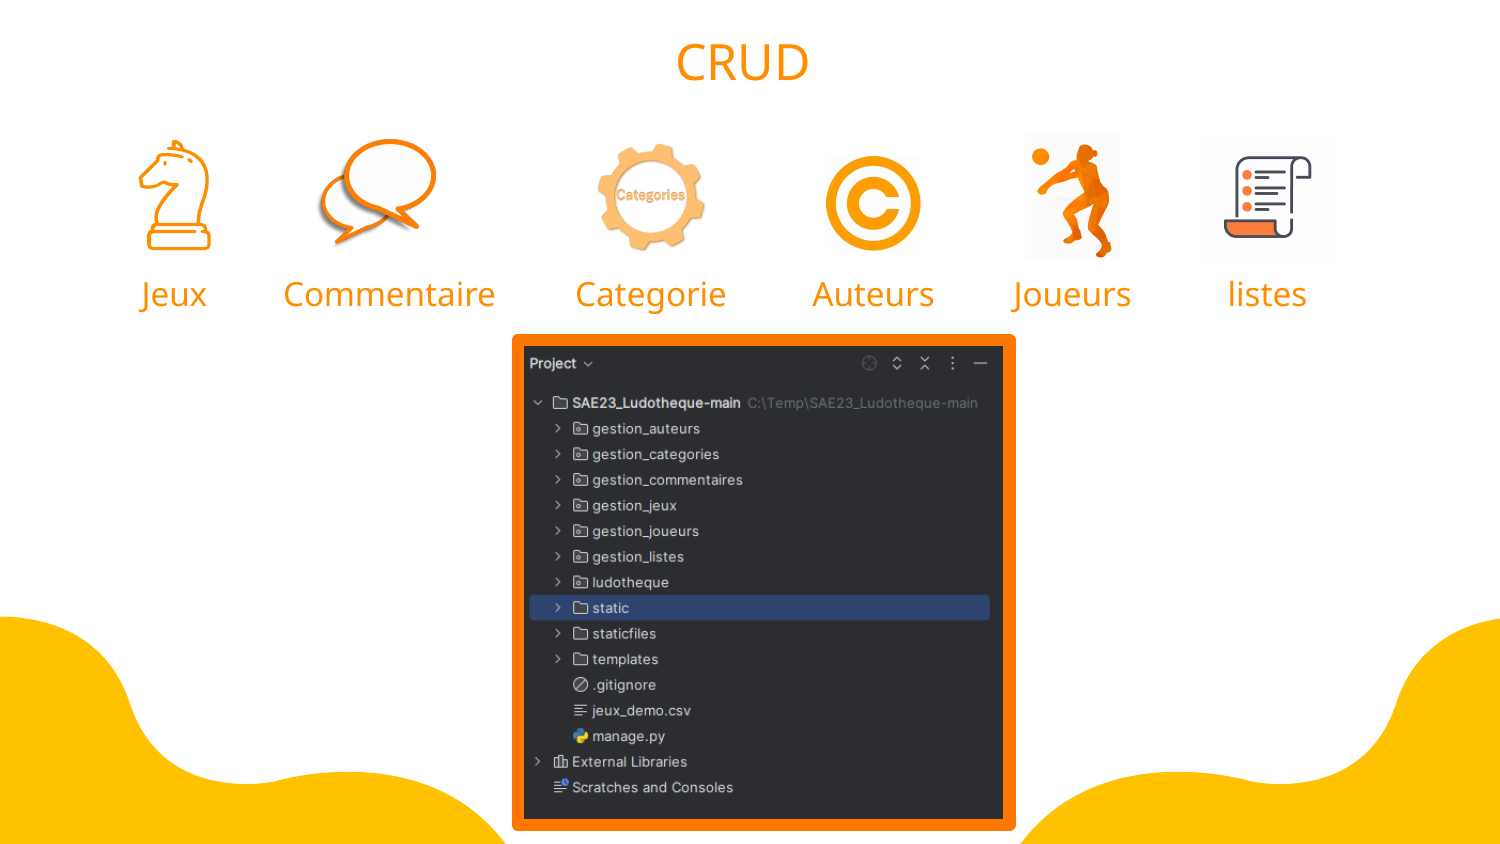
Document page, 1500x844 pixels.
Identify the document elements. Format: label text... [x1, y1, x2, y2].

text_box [138, 139, 211, 251]
title listes [1193, 274, 1342, 314]
title Jeux [71, 274, 279, 314]
picture [314, 139, 436, 251]
picture [1025, 134, 1121, 261]
picture [595, 141, 707, 253]
picture [826, 156, 921, 251]
title Joueurs [987, 274, 1159, 314]
title Categorie [547, 261, 755, 314]
title Commentaire [279, 274, 519, 314]
picture [1200, 132, 1335, 262]
title CRUD [660, 15, 840, 110]
picture [524, 346, 1004, 819]
title Auteurs [784, 274, 964, 314]
